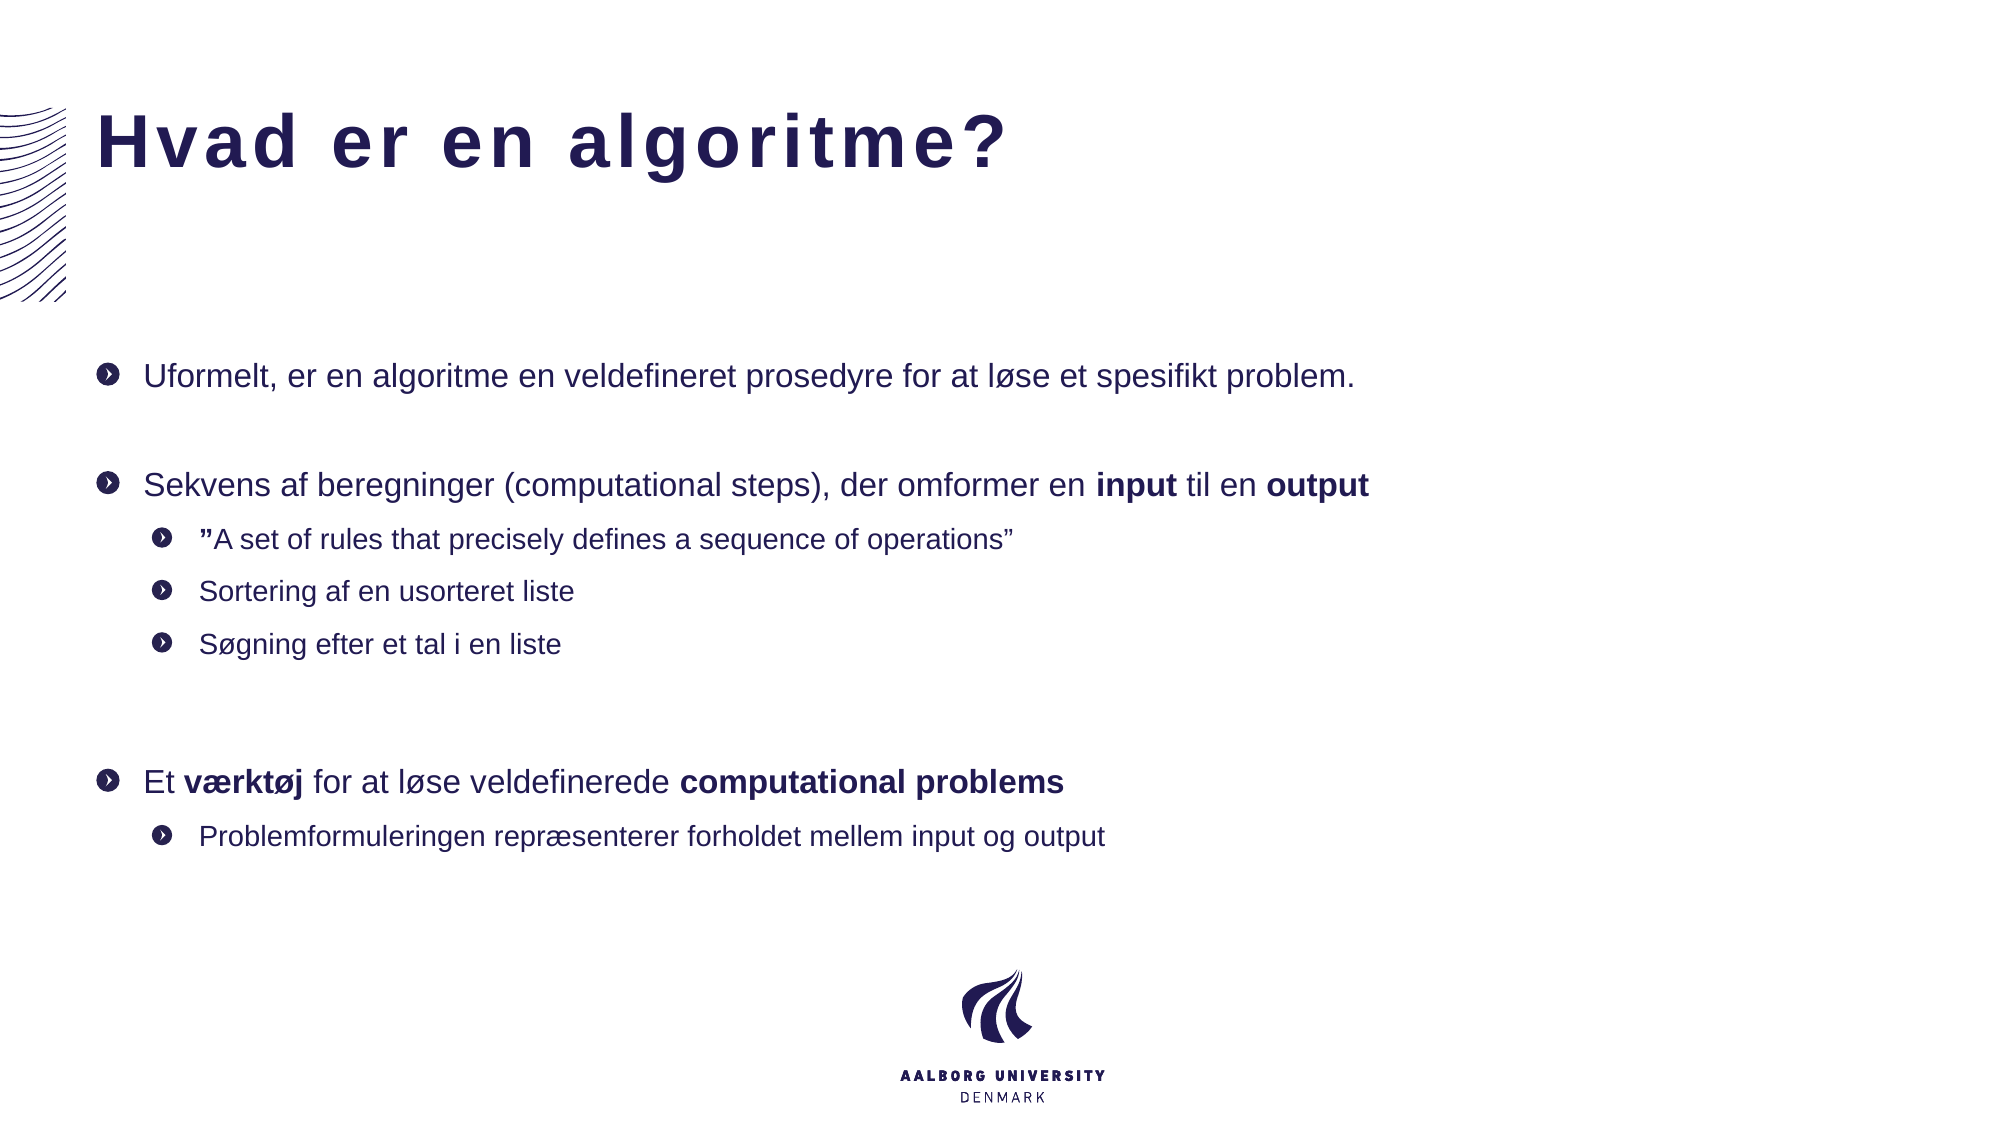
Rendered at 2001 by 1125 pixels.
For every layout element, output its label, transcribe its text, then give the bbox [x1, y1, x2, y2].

title Hvad er en algoritme? [96, 60, 1258, 303]
list Uformelt, er en algoritme en veldefineret prosedyre for at løse et spesifikt problem. Sekvens af beregninger (computational steps), der omformer en input til en output ”A set of rules that precisely defines a sequence of operations” Sortering af en usorteret liste Søgning efter et tal i en liste Et værktøj for at løse veldefinerede computational problems Problemformuleringen repræsenterer forholdet mellem input og output [96, 338, 1388, 947]
